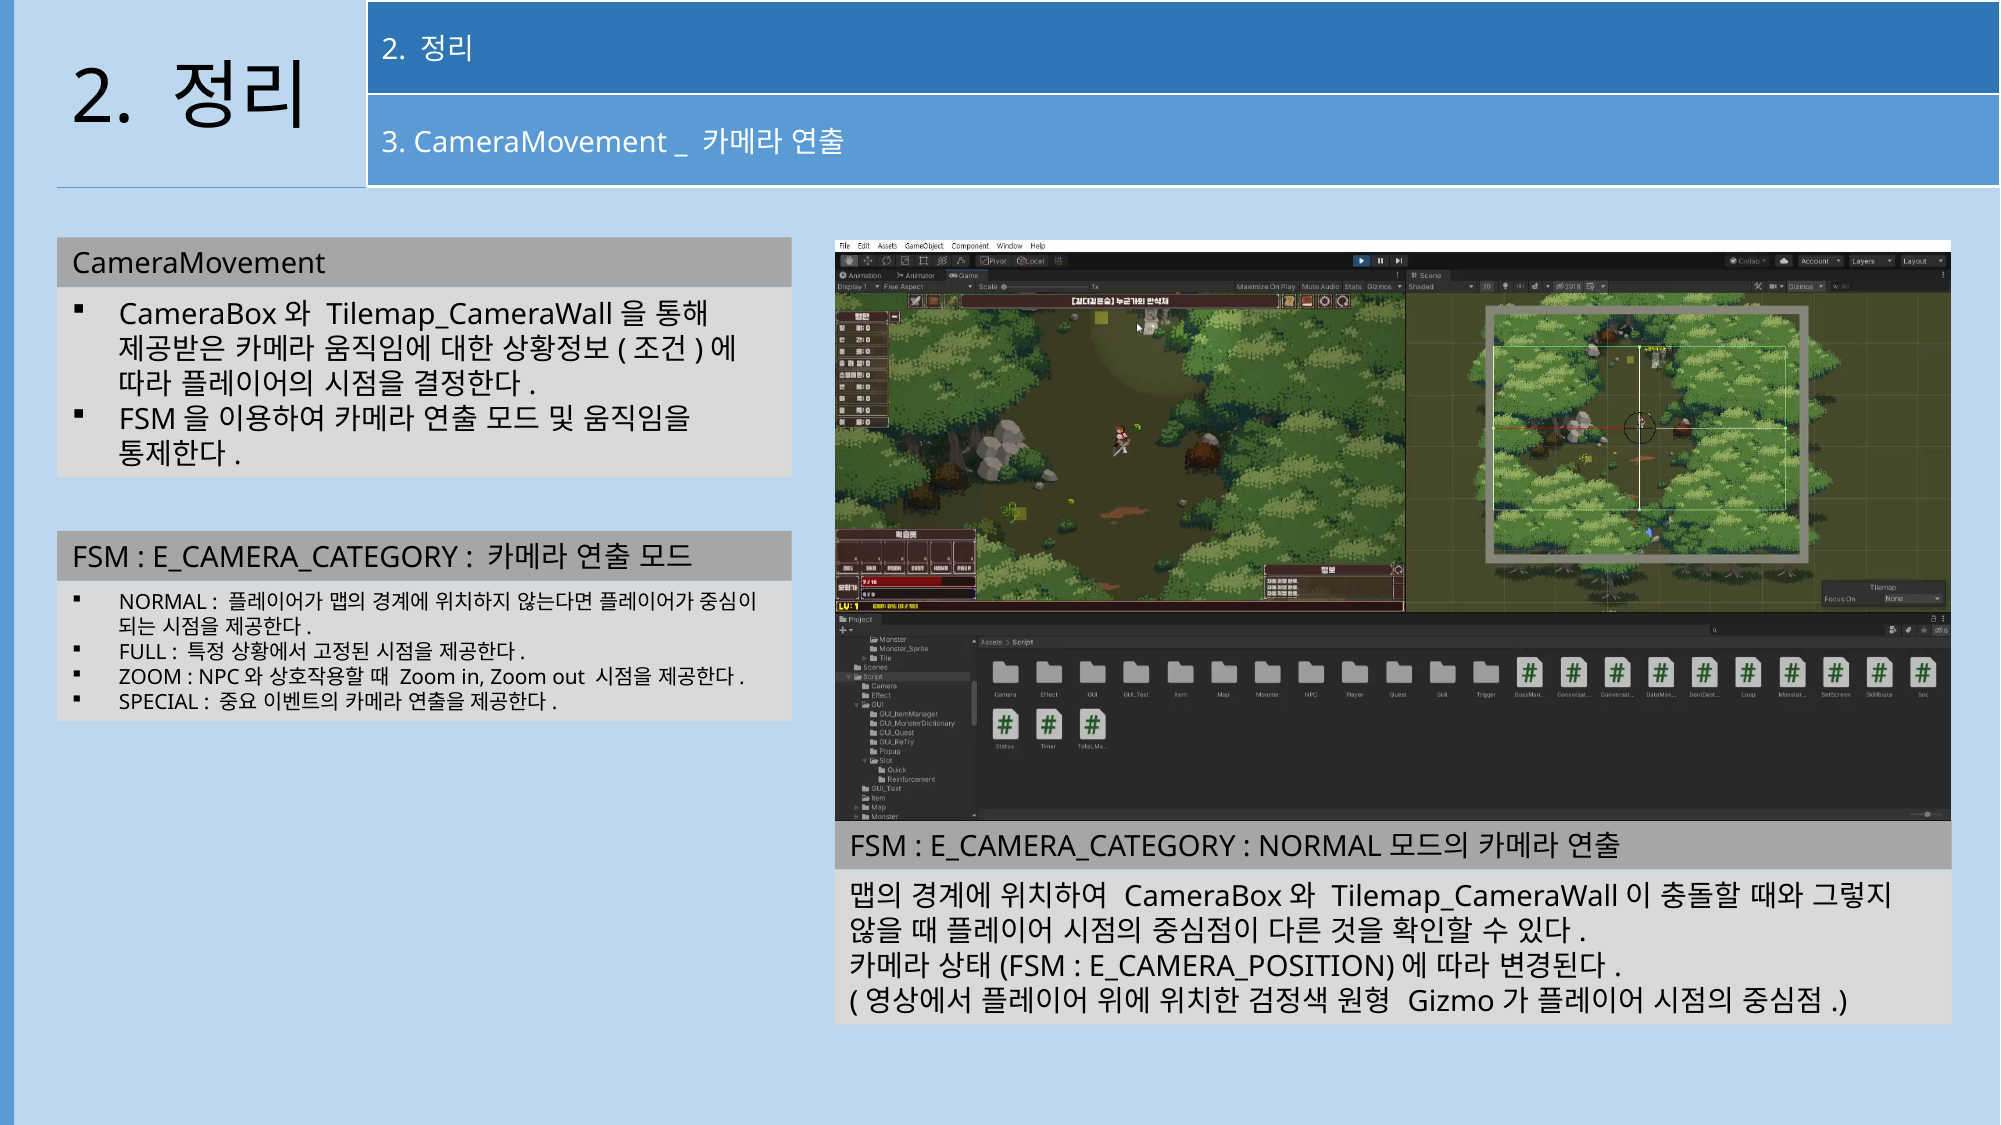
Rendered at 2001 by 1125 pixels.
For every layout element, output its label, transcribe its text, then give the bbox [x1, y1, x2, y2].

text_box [834, 239, 1952, 822]
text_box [57, 237, 792, 480]
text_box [57, 530, 792, 723]
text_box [834, 822, 1952, 1027]
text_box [366, 0, 2000, 187]
text_box [0, 0, 15, 1125]
text_box 2. 정리 [56, 39, 325, 145]
